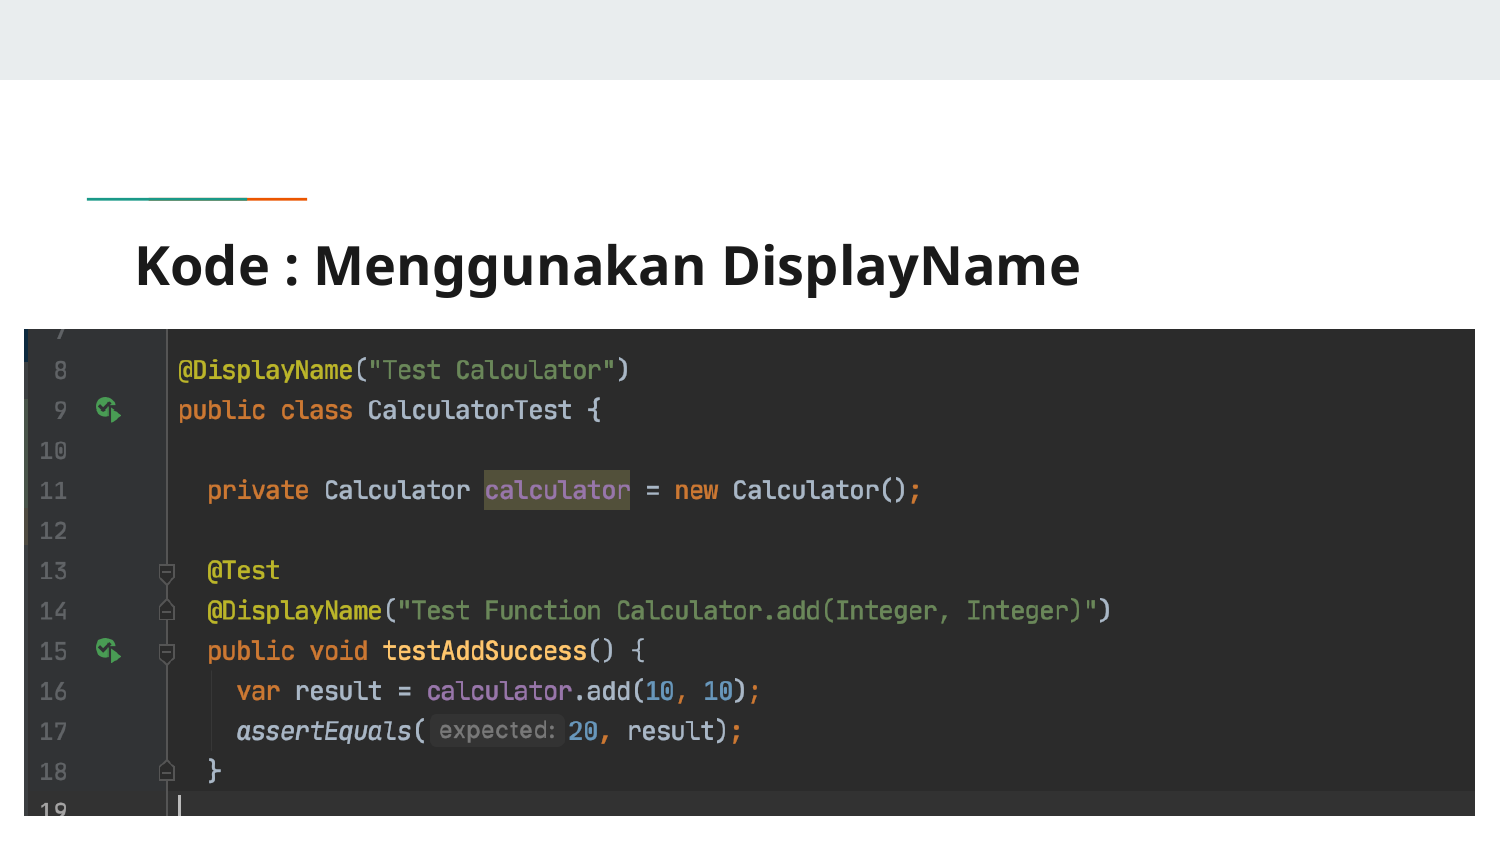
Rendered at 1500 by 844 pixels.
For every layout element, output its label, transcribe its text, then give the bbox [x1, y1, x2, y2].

picture [24, 328, 1476, 817]
title Kode : Menggunakan DisplayName [119, 216, 1381, 305]
